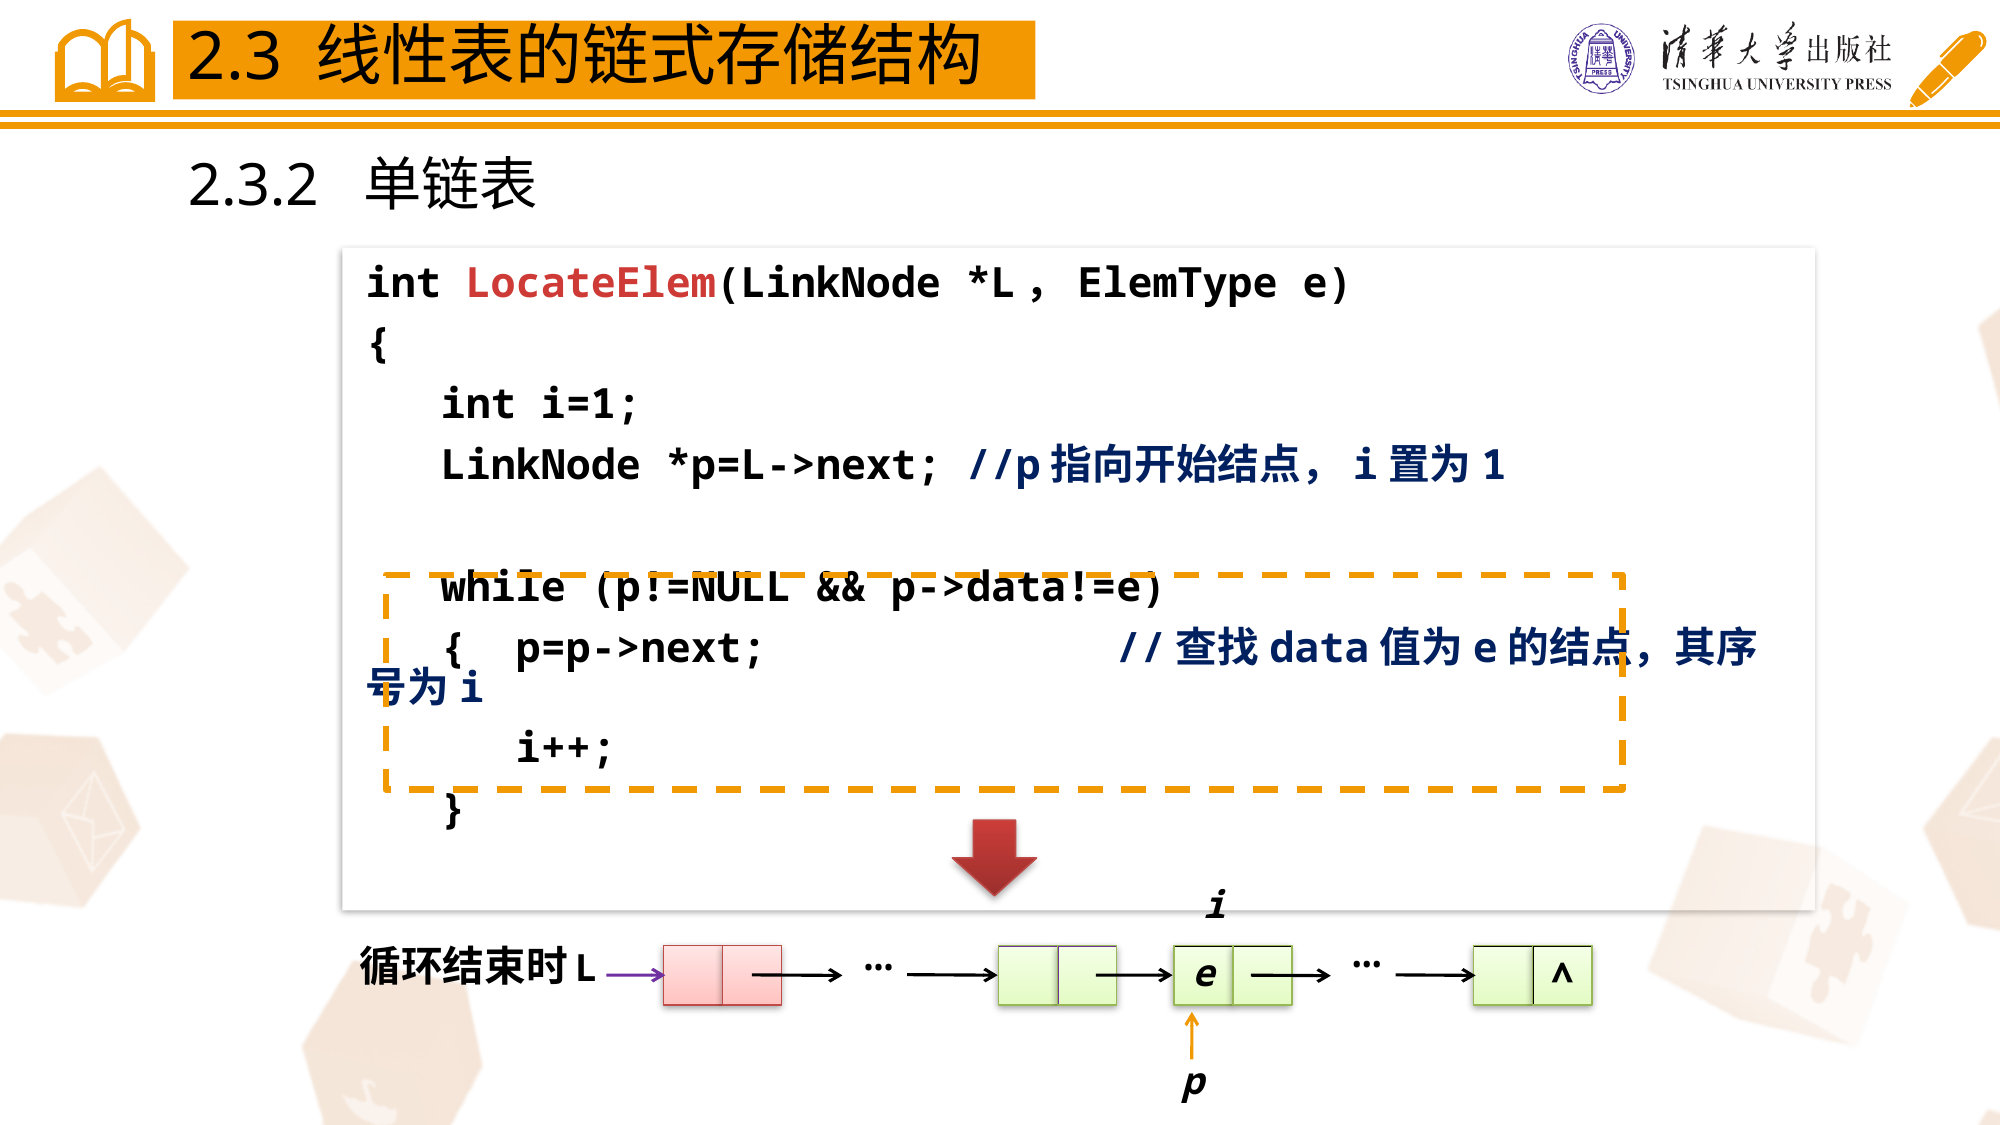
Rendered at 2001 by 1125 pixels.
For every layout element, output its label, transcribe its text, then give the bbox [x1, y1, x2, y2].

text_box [344, 881, 1411, 1111]
text_box int LocateElem(LinkNode *L，ElemType e) { int i=1; LinkNode *p=L->next; //p指向开始结点，i置为1 while (p!=NULL && p->data!=e) { p=p->next; //查找data值为e的结点，其序号为i i++; } [342, 247, 1768, 882]
picture [1936, 78, 1948, 90]
text_box 2.3.2 单链表 [173, 153, 599, 225]
picture [1416, 474, 2000, 1125]
text_box 2.3 线性表的链式存储结构 [173, 20, 1036, 100]
picture [1531, 0, 1973, 149]
text_box [951, 819, 1038, 880]
text_box [384, 573, 1411, 792]
